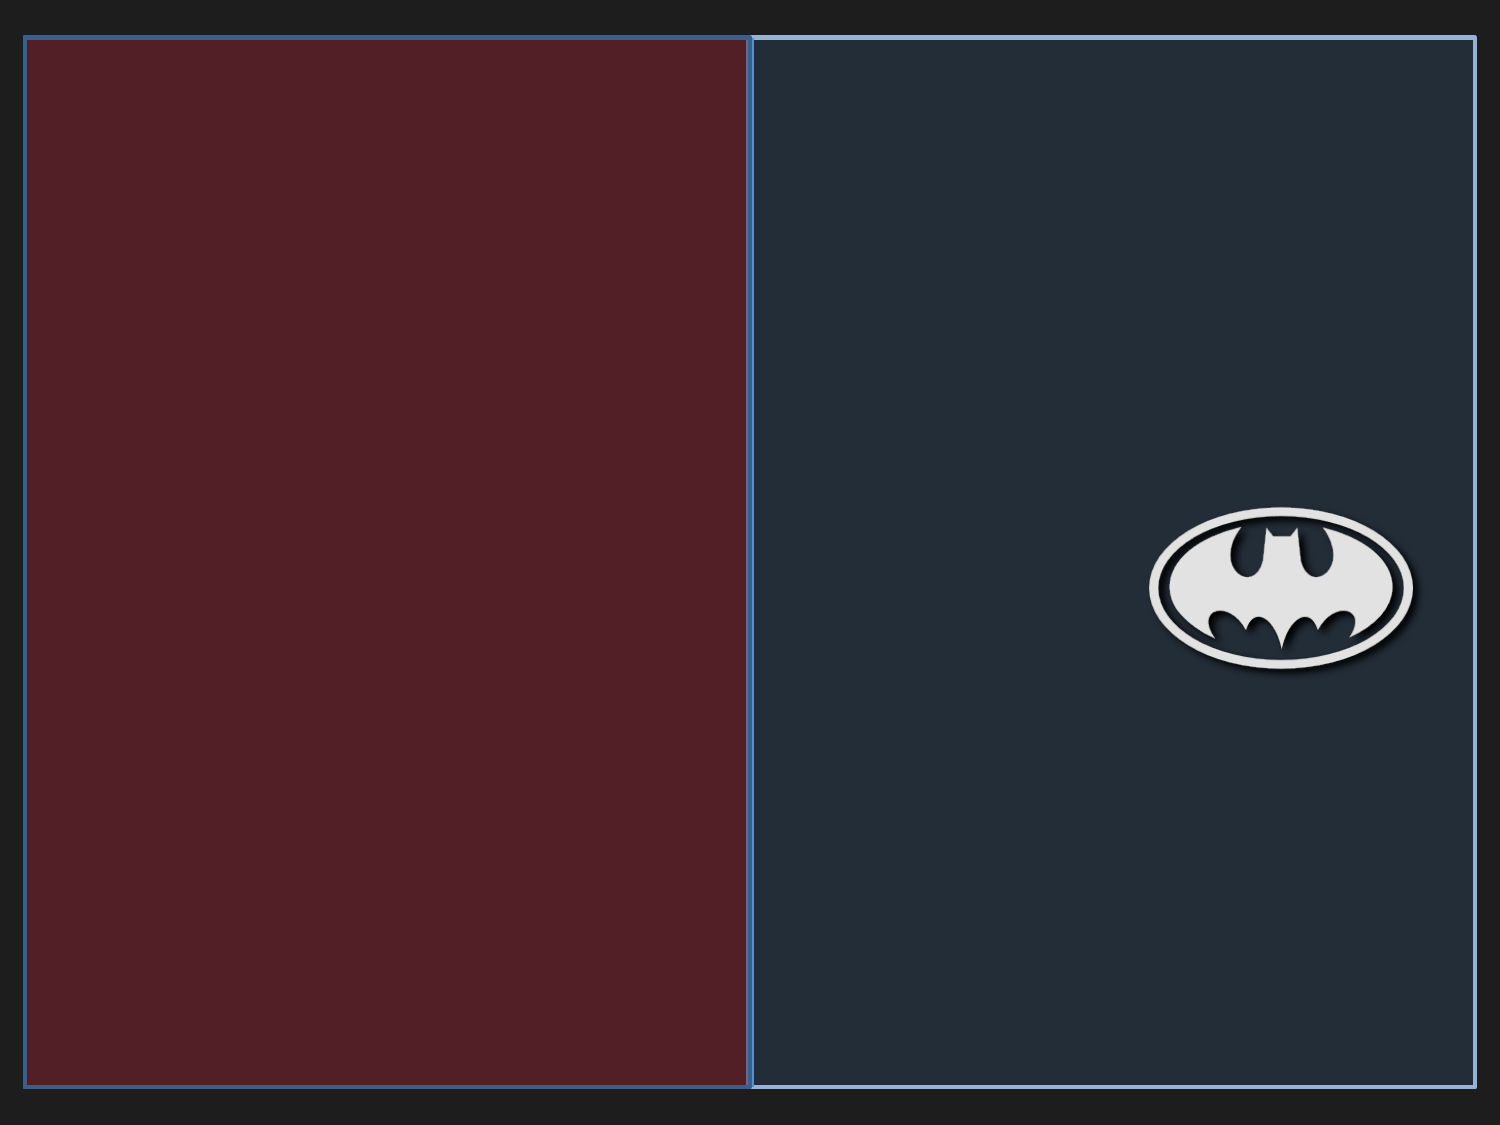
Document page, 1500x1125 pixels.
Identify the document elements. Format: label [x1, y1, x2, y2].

picture [1149, 456, 1413, 720]
text_box [23, 35, 752, 1089]
text_box [752, 35, 1477, 1089]
